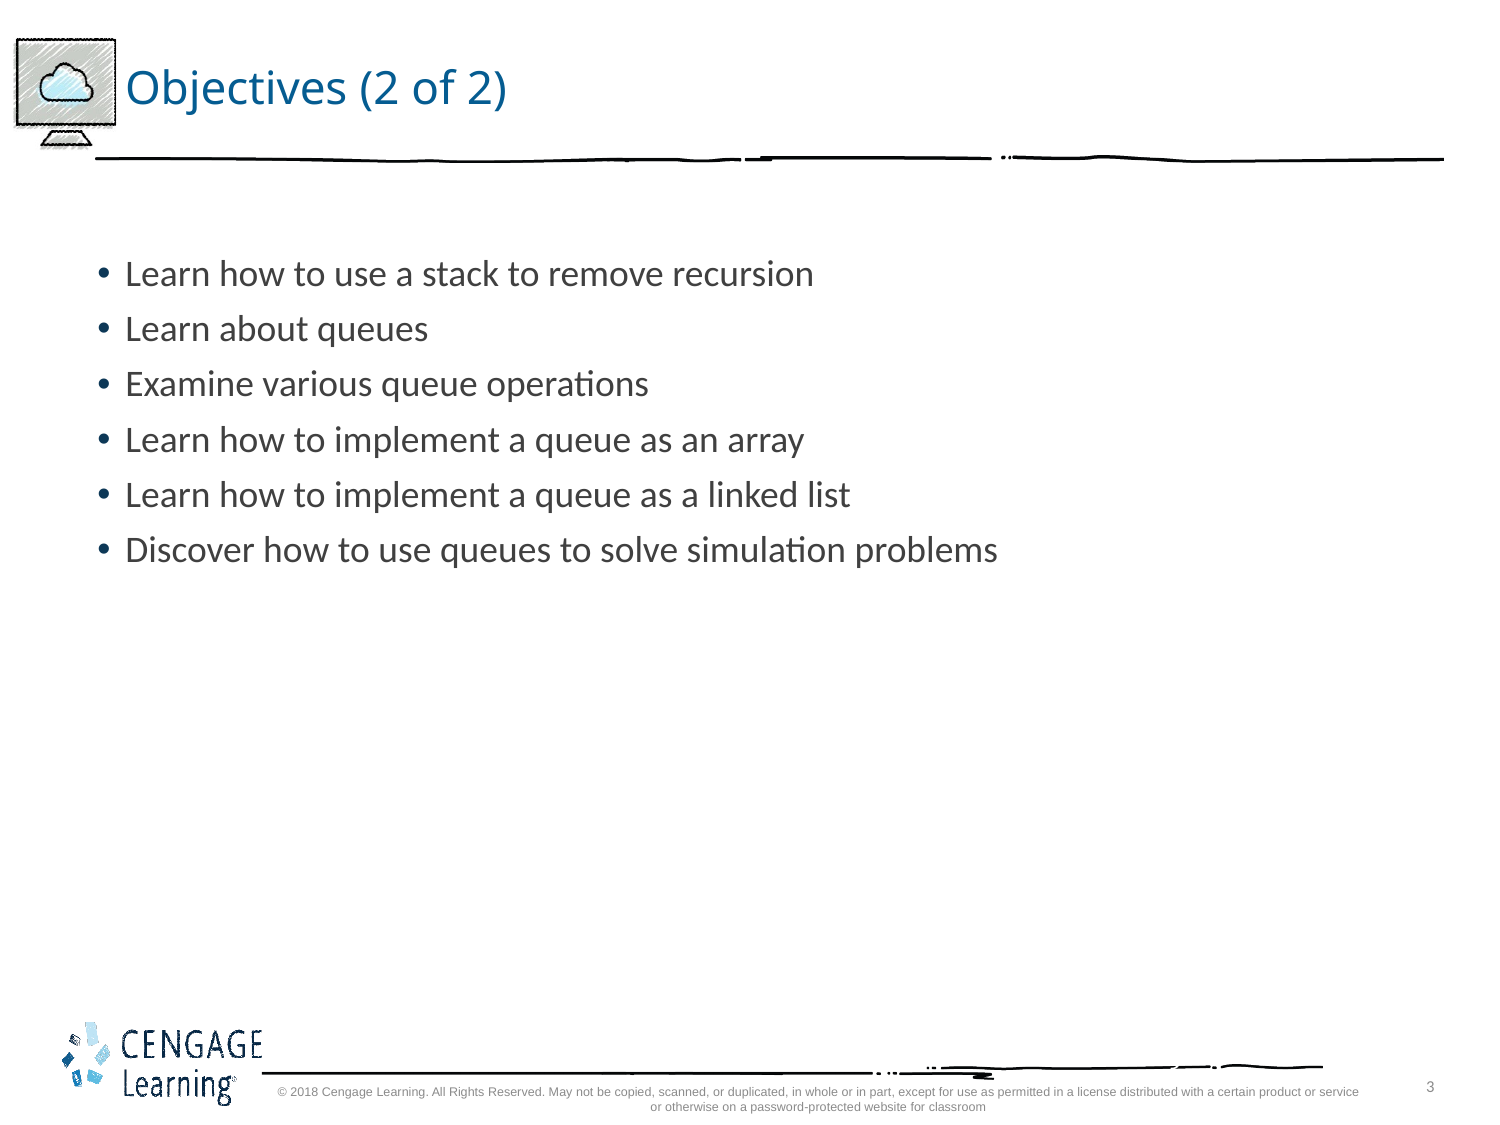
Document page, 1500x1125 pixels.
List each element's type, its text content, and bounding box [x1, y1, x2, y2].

footer © 2018 Cengage Learning. All Rights Reserved. May not be copied, scanned, or duplicated, in whole or in part, except for use as permitted in a license distributed with a certain product or service or otherwise on a password-protected website for classroom [261, 1079, 1375, 1120]
slide_number 3 [1149, 1042, 1500, 1103]
picture [62, 1022, 1149, 1106]
picture [95, 155, 1444, 163]
title Objectives (2 of 2) [125, 66, 1442, 116]
list Learn how to use a stack to remove recursion Learn about queues Examine various queue operations Learn how to implement a queue as an array Learn how to implement a queue as a linked list Discover how to use queues to solve simulation problems [59, 252, 1441, 575]
picture [12, 36, 117, 151]
